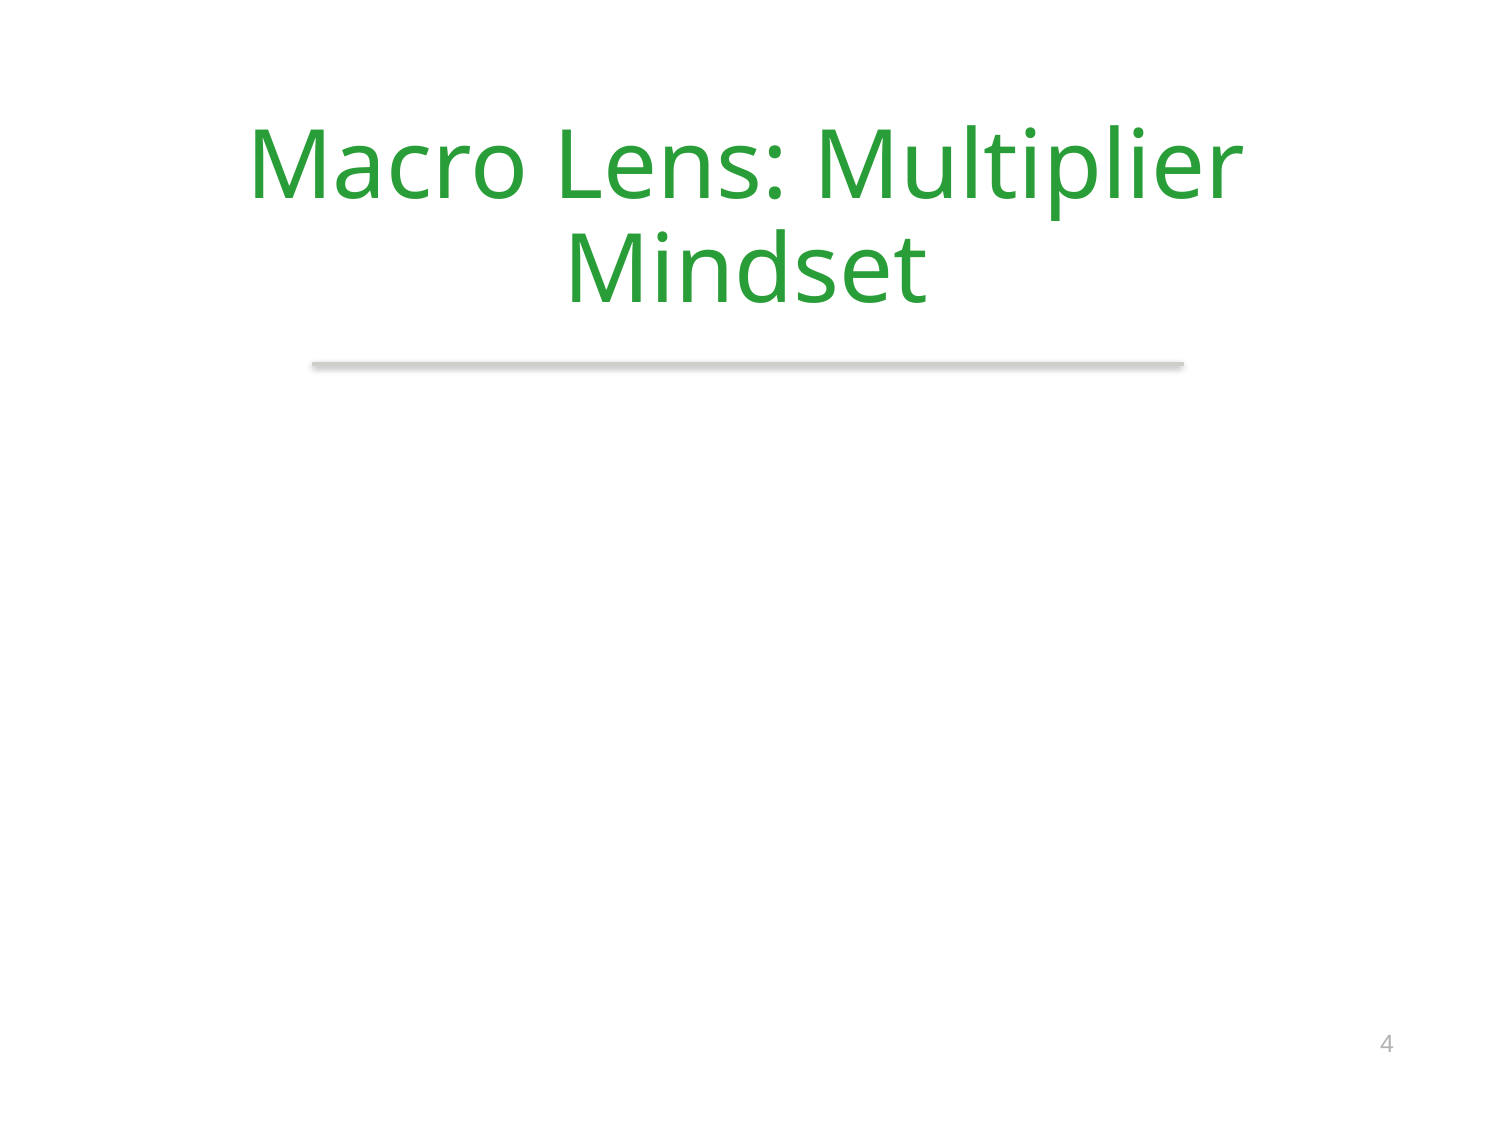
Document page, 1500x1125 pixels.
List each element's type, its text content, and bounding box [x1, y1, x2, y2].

title Macro Lens: Multiplier Mindset [62, 92, 1430, 343]
footer 4 [934, 1012, 1410, 1073]
